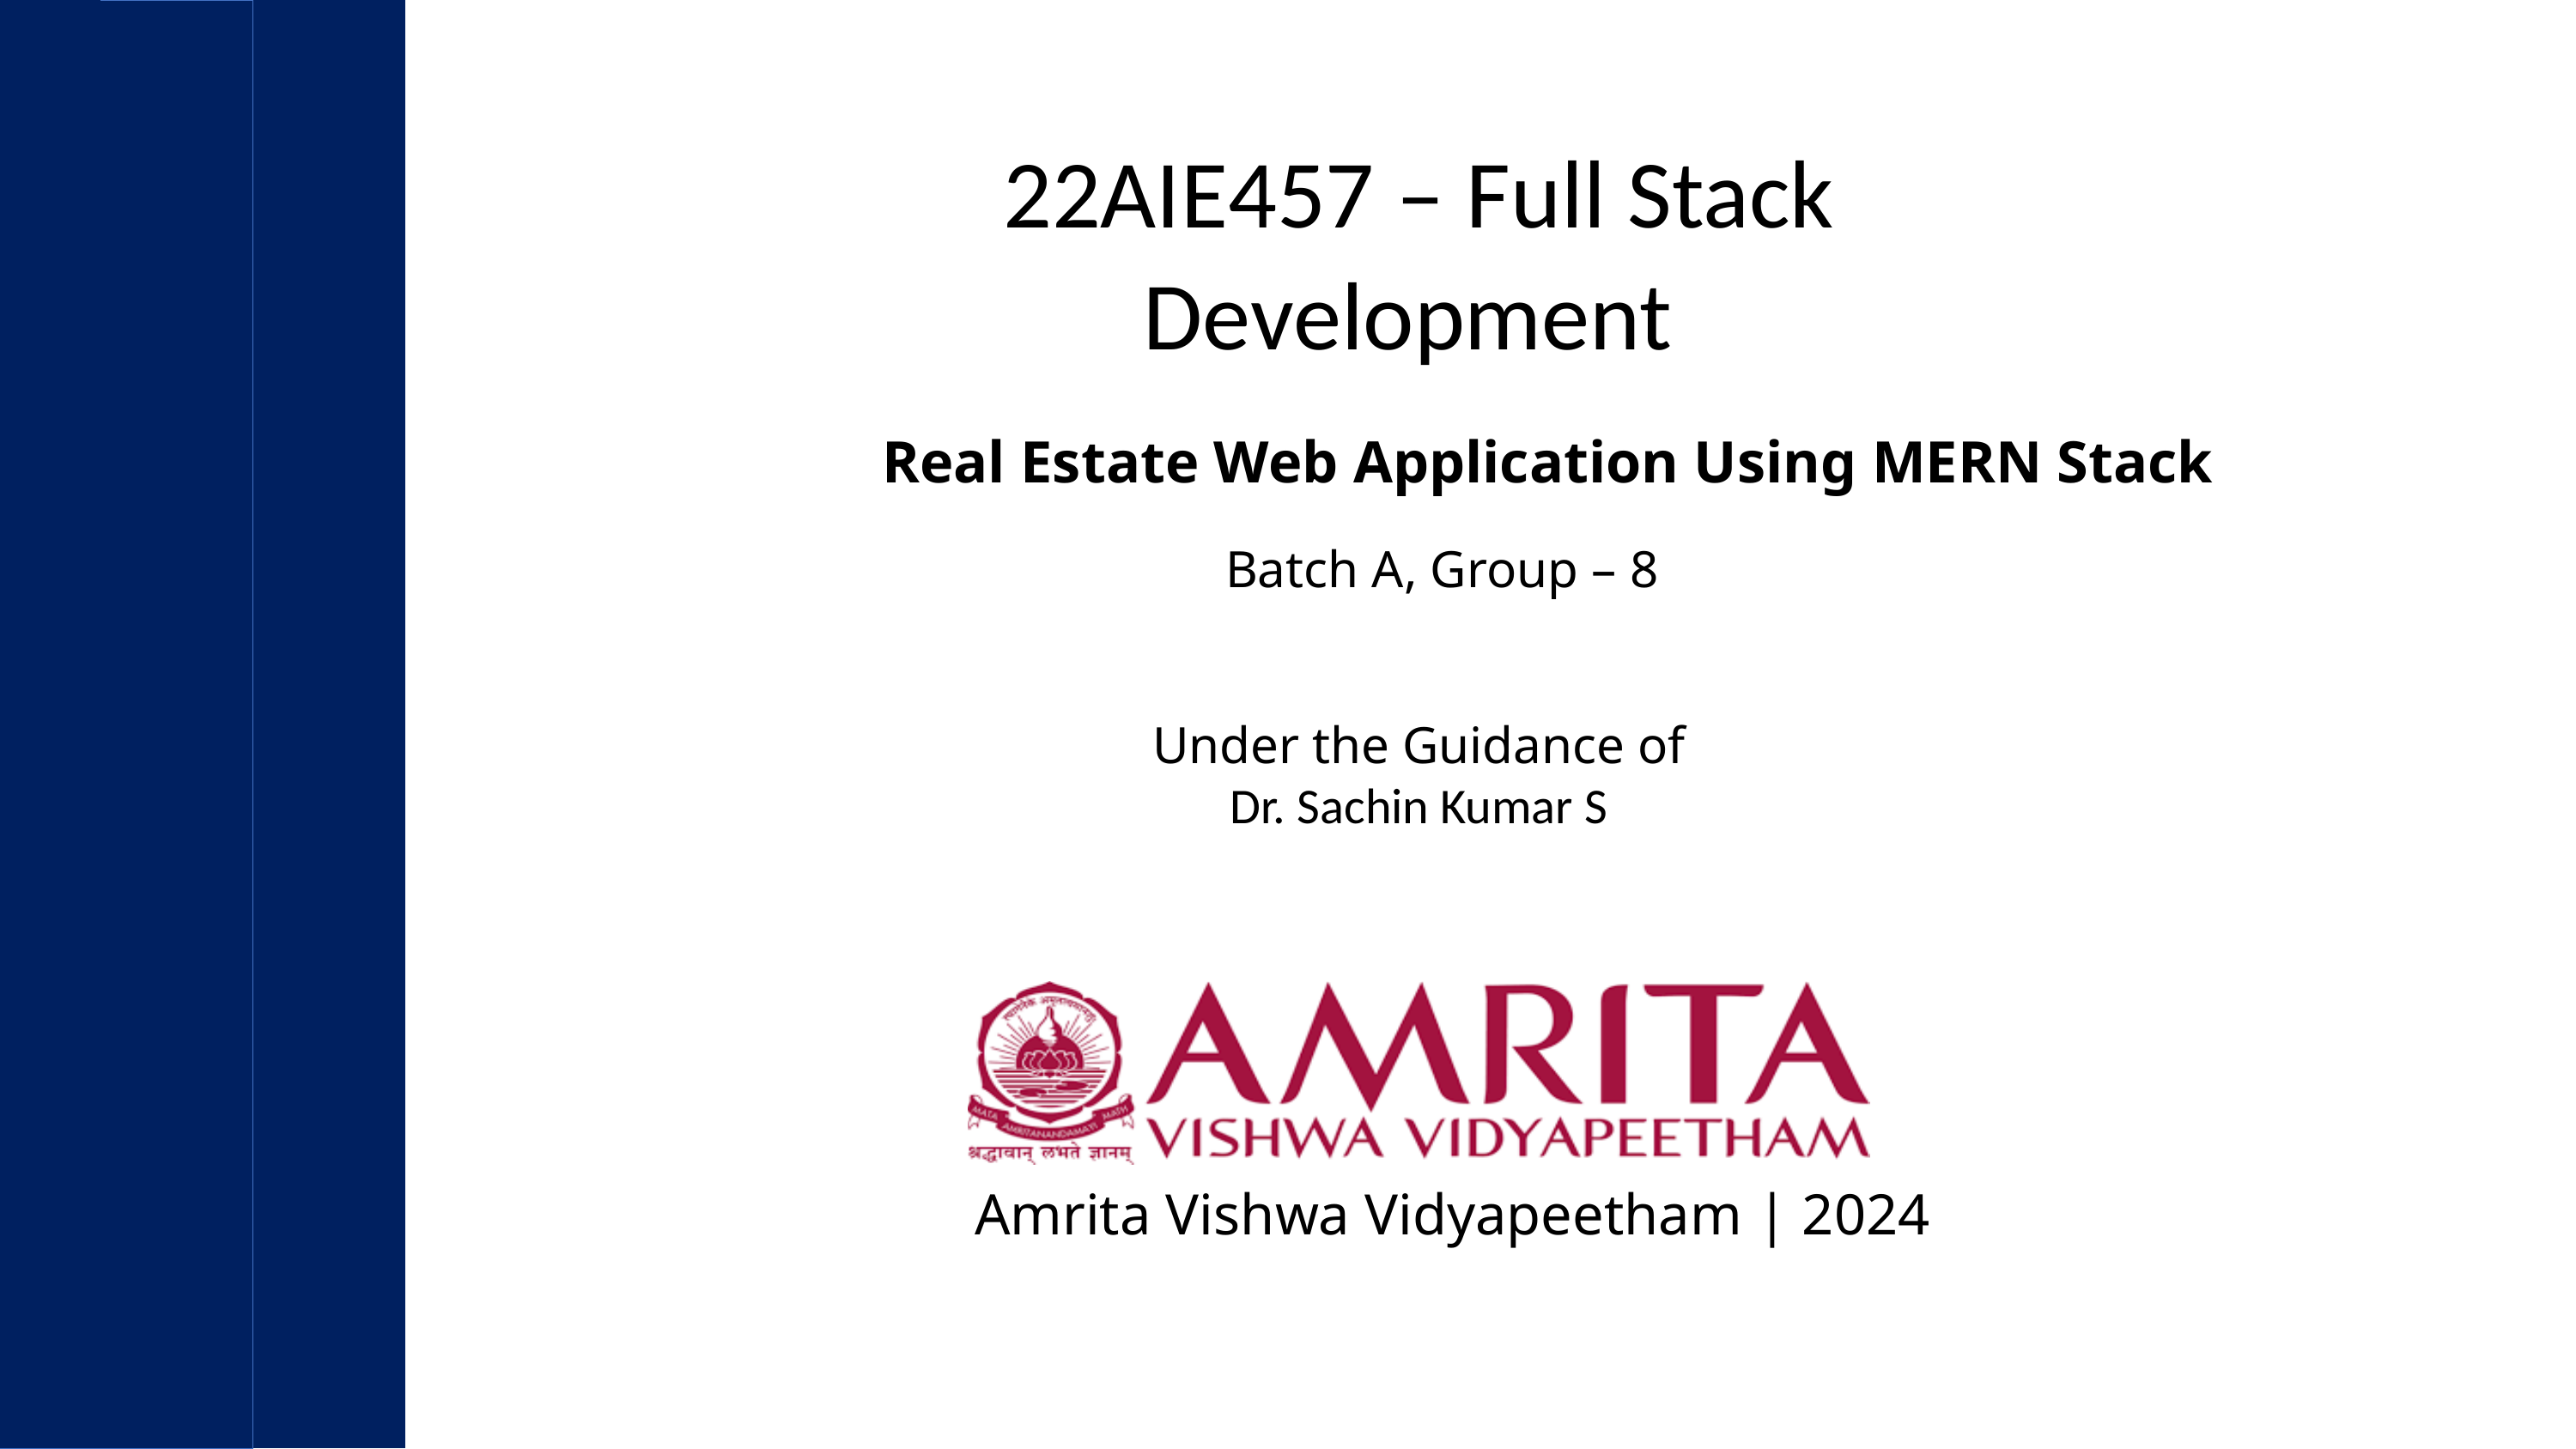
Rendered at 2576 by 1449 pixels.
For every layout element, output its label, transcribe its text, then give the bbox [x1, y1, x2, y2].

text_box Real Estate Web Application Using MERN Stack [869, 419, 2277, 639]
text_box 22AIE457 – Full Stack Development [750, 125, 2088, 369]
picture [968, 981, 1870, 1165]
text_box Under the Guidance of Dr. Sachin Kumar S [998, 706, 1839, 840]
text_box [0, 0, 406, 1449]
text_box Batch A, Group – 8 [1212, 531, 2054, 604]
text_box Amrita Vishwa Vidyapeetham | 2024 [968, 1167, 1938, 1246]
